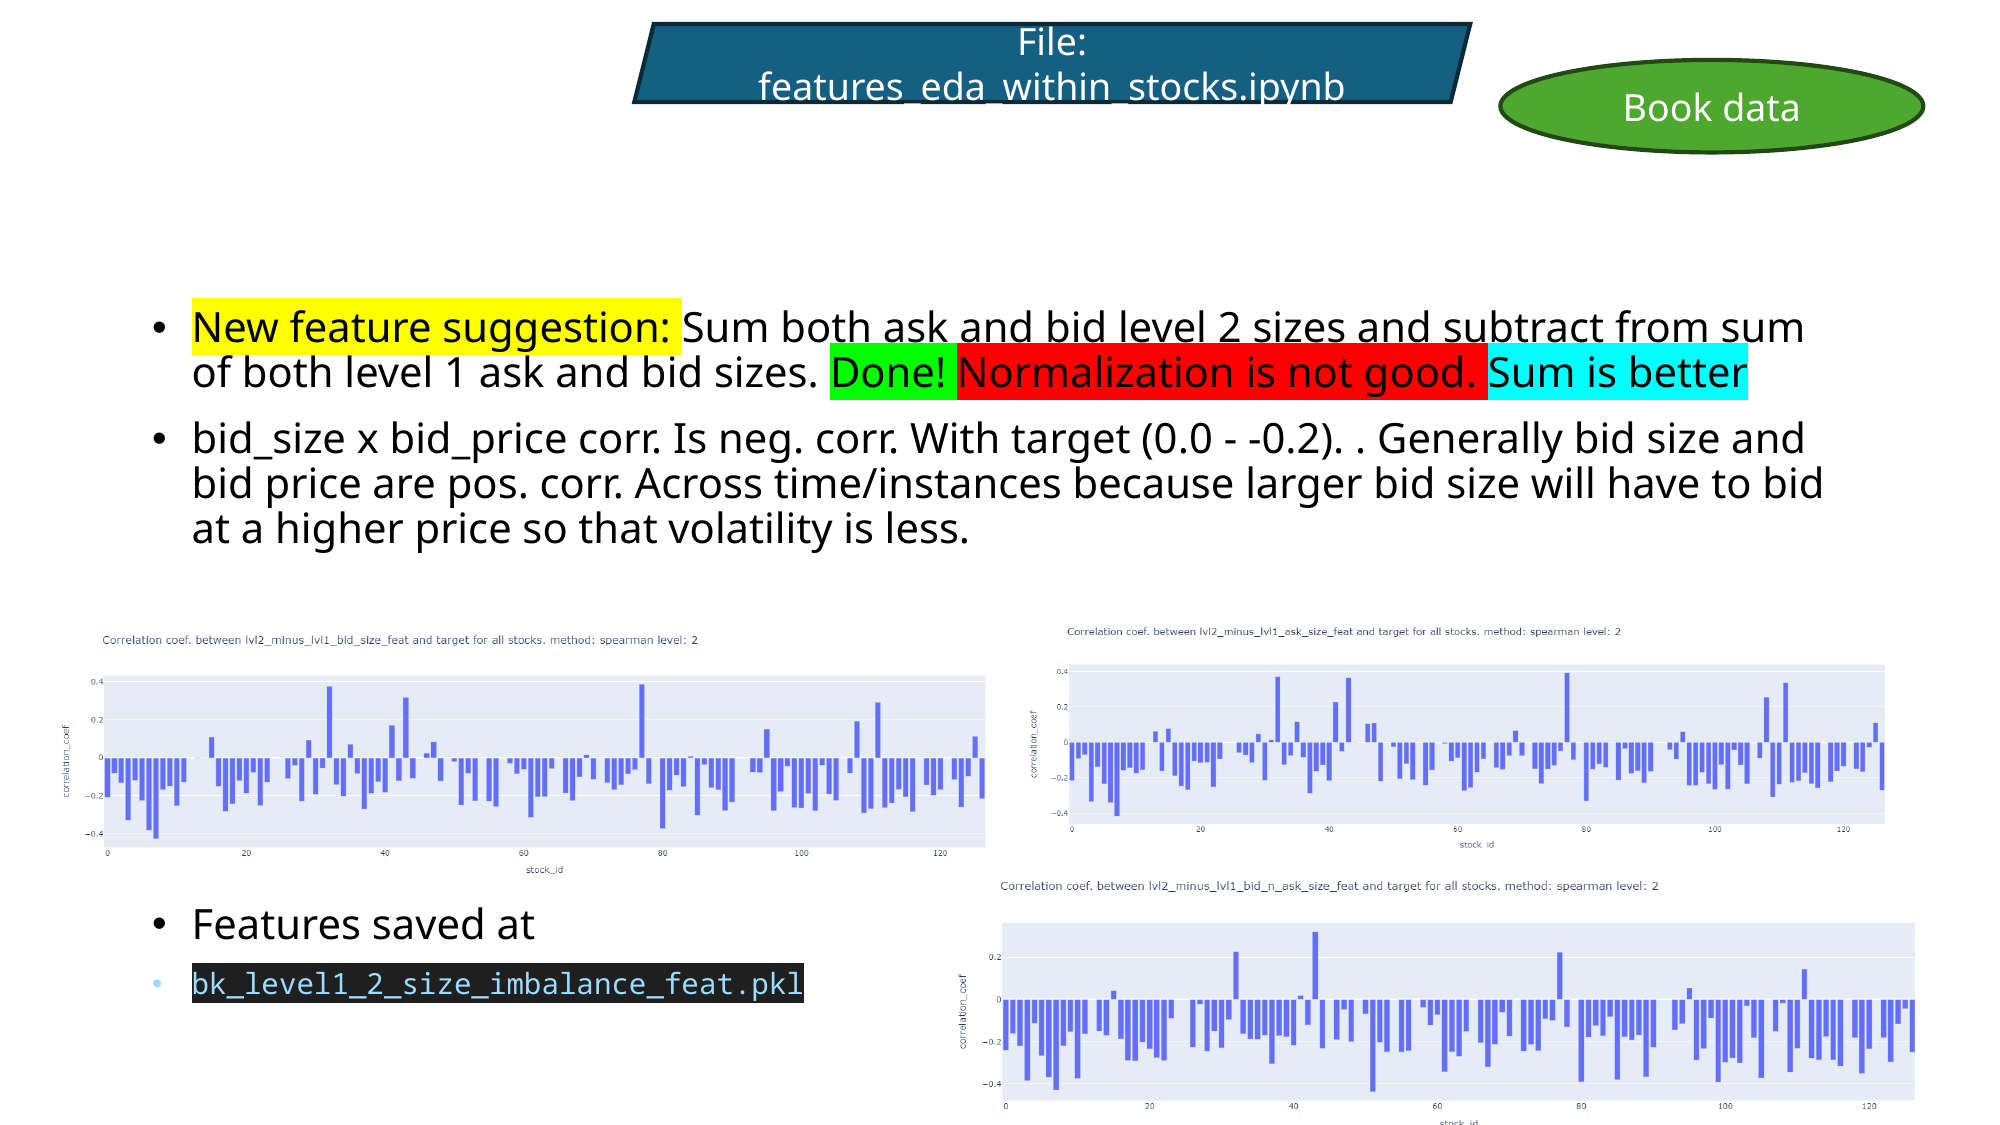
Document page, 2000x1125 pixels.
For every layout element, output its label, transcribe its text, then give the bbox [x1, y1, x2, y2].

list New feature suggestion: Sum both ask and bid level 2 sizes and subtract from sum of both level 1 ask and bid sizes. Done! Normalization is not good. Sum is better bid_size x bid_price corr. Is neg. corr. With target (0.0 - -0.2). . Generally bid size and bid price are pos. corr. Across time/instances because larger bid size will have to bid at a higher price so that volatility is less. Features saved at bk_level1_2_size_imbalance_feat.pkl [137, 299, 1862, 875]
picture [55, 630, 1915, 1125]
picture [1028, 623, 1885, 849]
text_box File: features_eda_within_stocks.ipynb [631, 21, 1473, 105]
list New feature suggestion: Sum both ask and bid level 2 sizes and subtract from sum of both level 1 ask and bid sizes. Done! Normalization is not good. Sum is better bid_size x bid_price corr. Is neg. corr. With target (0.0 - -0.2). . Generally bid size and bid price are pos. corr. Across time/instances because larger bid size will have to bid at a higher price so that volatility is less. Features saved at bk_level1_2_size_imbalance_feat.pkl [137, 887, 950, 1013]
text_box Book data [1498, 57, 1926, 155]
